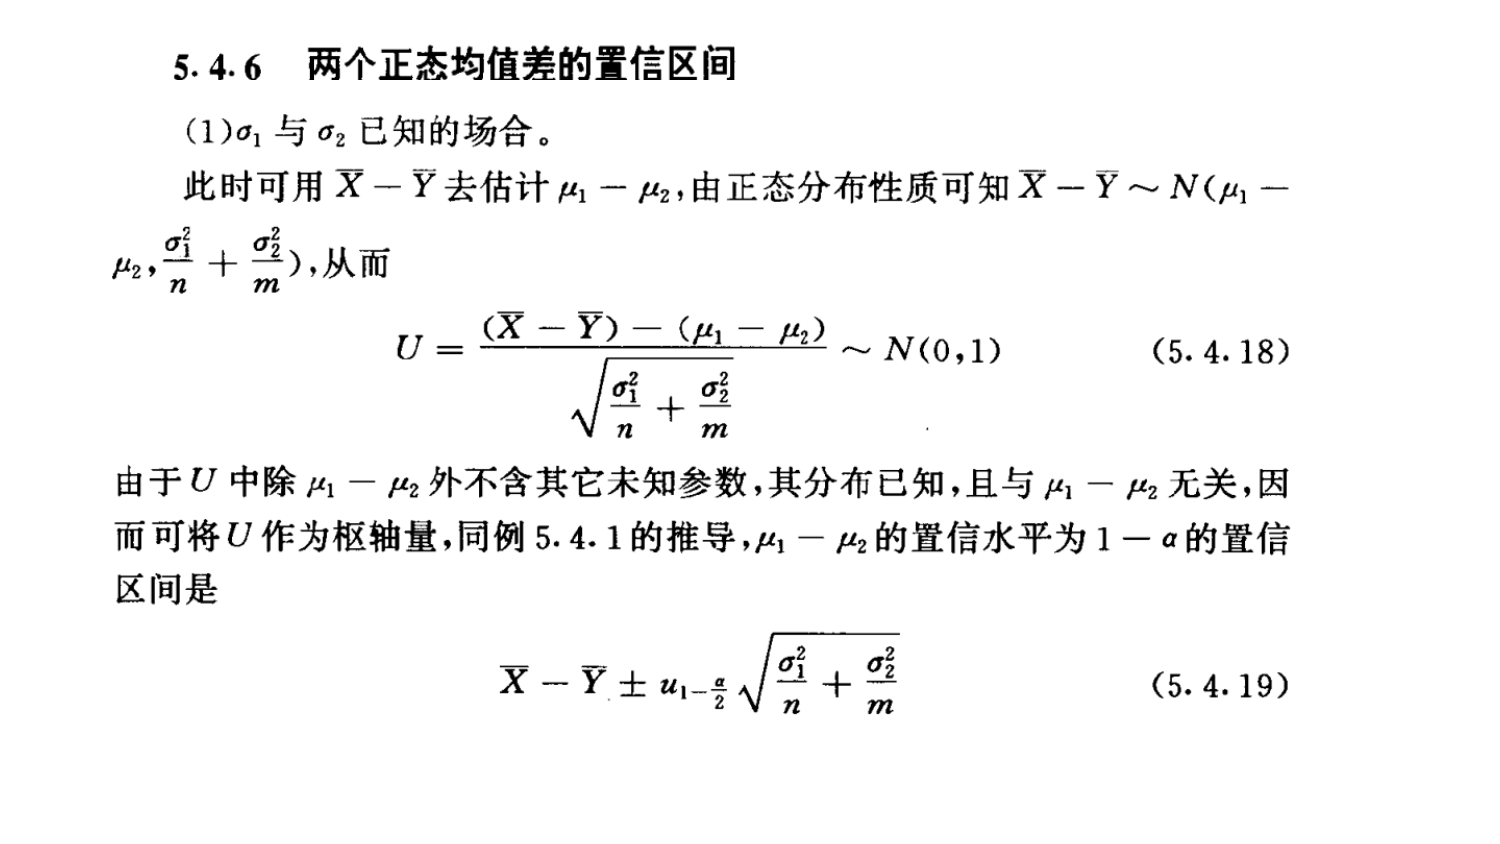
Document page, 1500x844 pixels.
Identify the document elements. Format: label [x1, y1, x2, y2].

picture [142, 31, 1358, 81]
picture [81, 108, 1418, 736]
